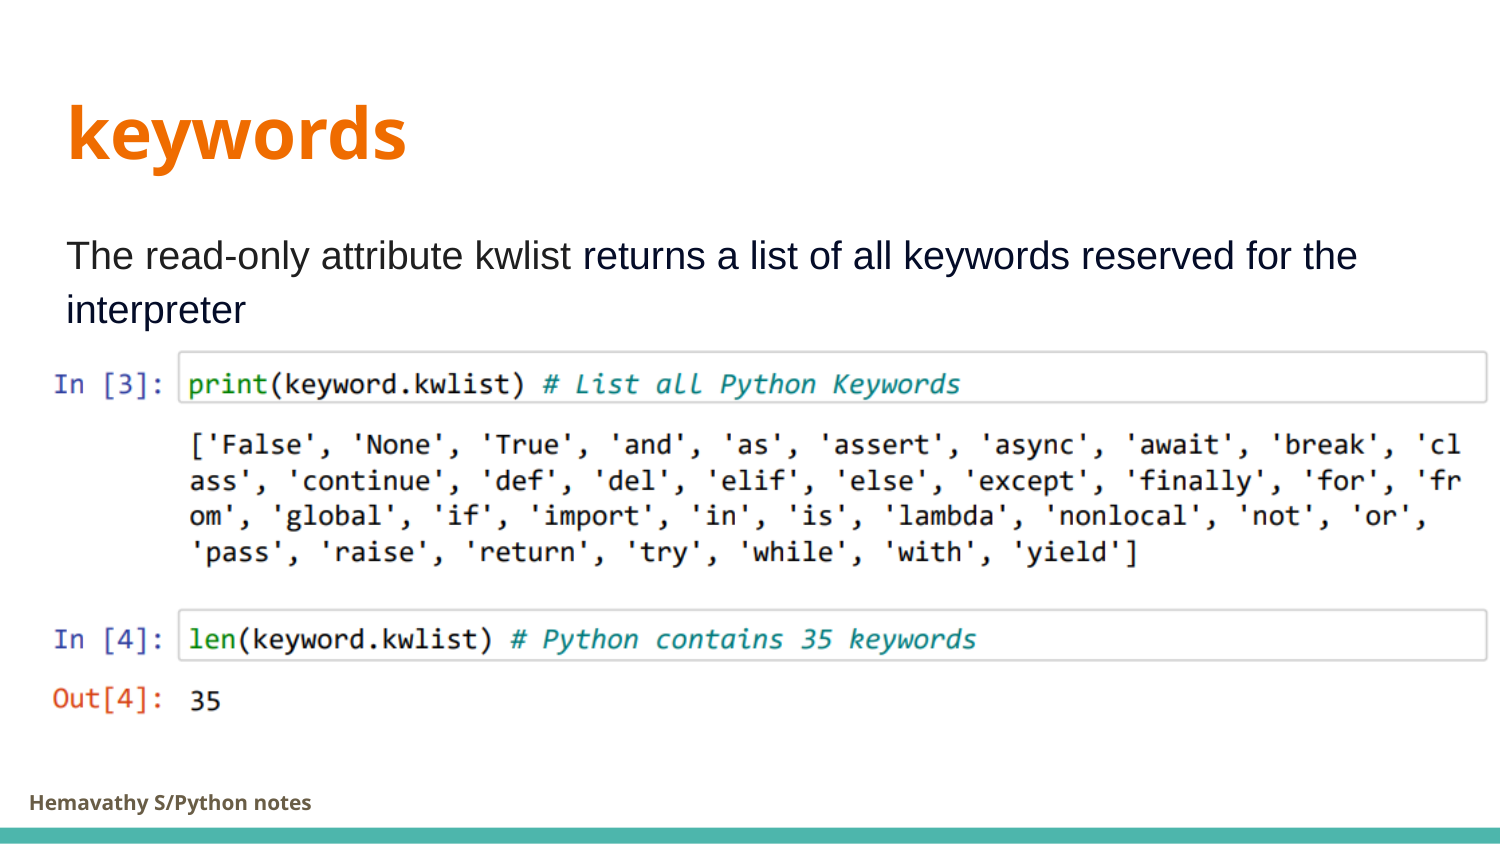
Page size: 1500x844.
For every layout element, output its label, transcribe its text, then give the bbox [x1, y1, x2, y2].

picture [15, 332, 1500, 764]
title keywords [51, 72, 1449, 189]
list The read-only attribute kwlist returns a list of all keywords reserved for the interpreter [51, 207, 1449, 331]
